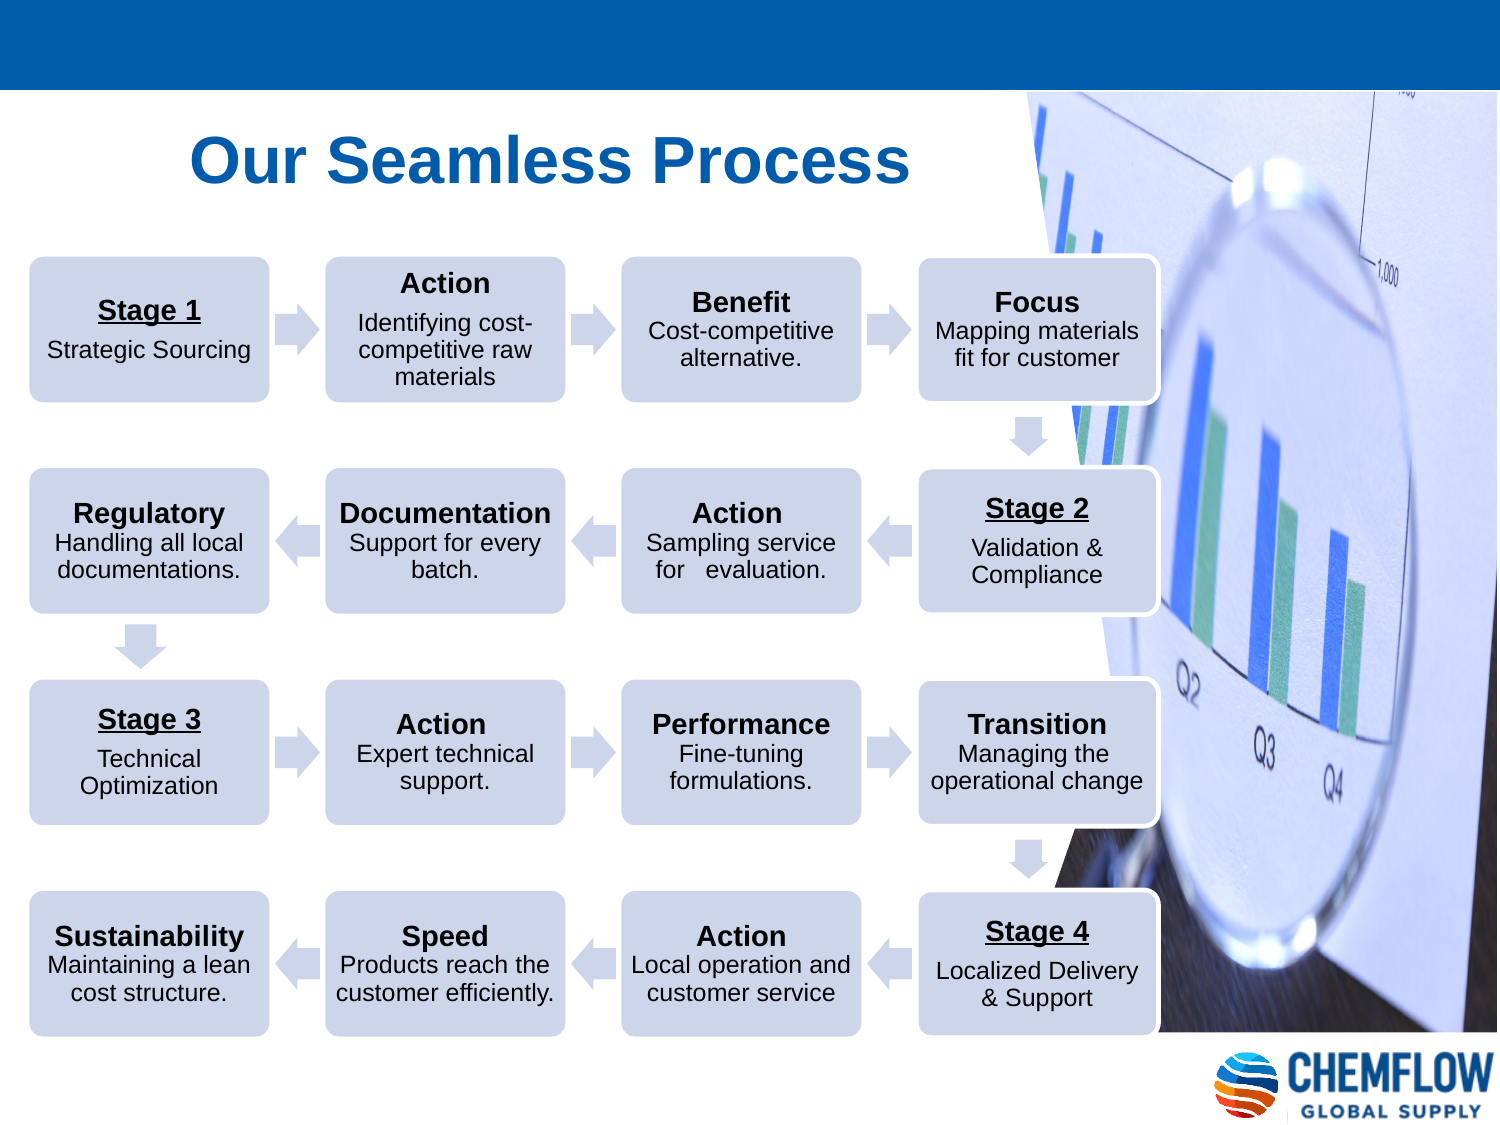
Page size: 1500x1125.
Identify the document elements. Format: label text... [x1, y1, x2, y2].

text_box [0, 0, 1500, 90]
text_box [867, 303, 912, 356]
text_box Benefit Cost-competitive alternative. [619, 254, 864, 405]
text_box Regulatory Handling all local documentations. [27, 466, 272, 616]
text_box Speed Products reach the customer efficiently. [323, 888, 568, 1039]
text_box [275, 514, 320, 568]
text_box [571, 726, 616, 779]
text_box [571, 303, 616, 356]
text_box Our Seamless Process [0, 90, 1101, 235]
text_box Stage 1 Strategic Sourcing [27, 254, 272, 405]
text_box Stage 4 Localized Delivery & Support [915, 888, 1156, 1039]
text_box [571, 937, 616, 991]
text_box Focus Mapping materials fit for customer [915, 254, 1002, 405]
text_box [867, 937, 912, 991]
text_box Transition Managing the operational change [915, 677, 1002, 828]
picture [1002, 91, 1497, 1033]
text_box Action Identifying cost-competitive raw materials [323, 254, 568, 405]
picture [1287, 1035, 1500, 1125]
text_box [275, 726, 320, 779]
text_box Stage 2 Validation & Compliance [915, 466, 1002, 616]
picture [1211, 1050, 1282, 1120]
text_box Sustainability Maintaining a lean cost structure. [27, 888, 272, 1039]
text_box [275, 303, 320, 356]
text_box Action Expert technical support. [323, 677, 568, 828]
text_box [114, 624, 167, 670]
text_box Action Local operation and customer service [619, 888, 864, 1039]
text_box [571, 514, 616, 568]
text_box Documentation Support for every batch. [323, 466, 568, 616]
text_box Performance Fine-tuning formulations. [619, 677, 864, 828]
text_box Action Sampling service for evaluation. [619, 466, 864, 616]
text_box [867, 726, 912, 779]
text_box [867, 514, 912, 568]
text_box [275, 937, 320, 991]
text_box Stage 3 Technical Optimization [27, 677, 272, 828]
